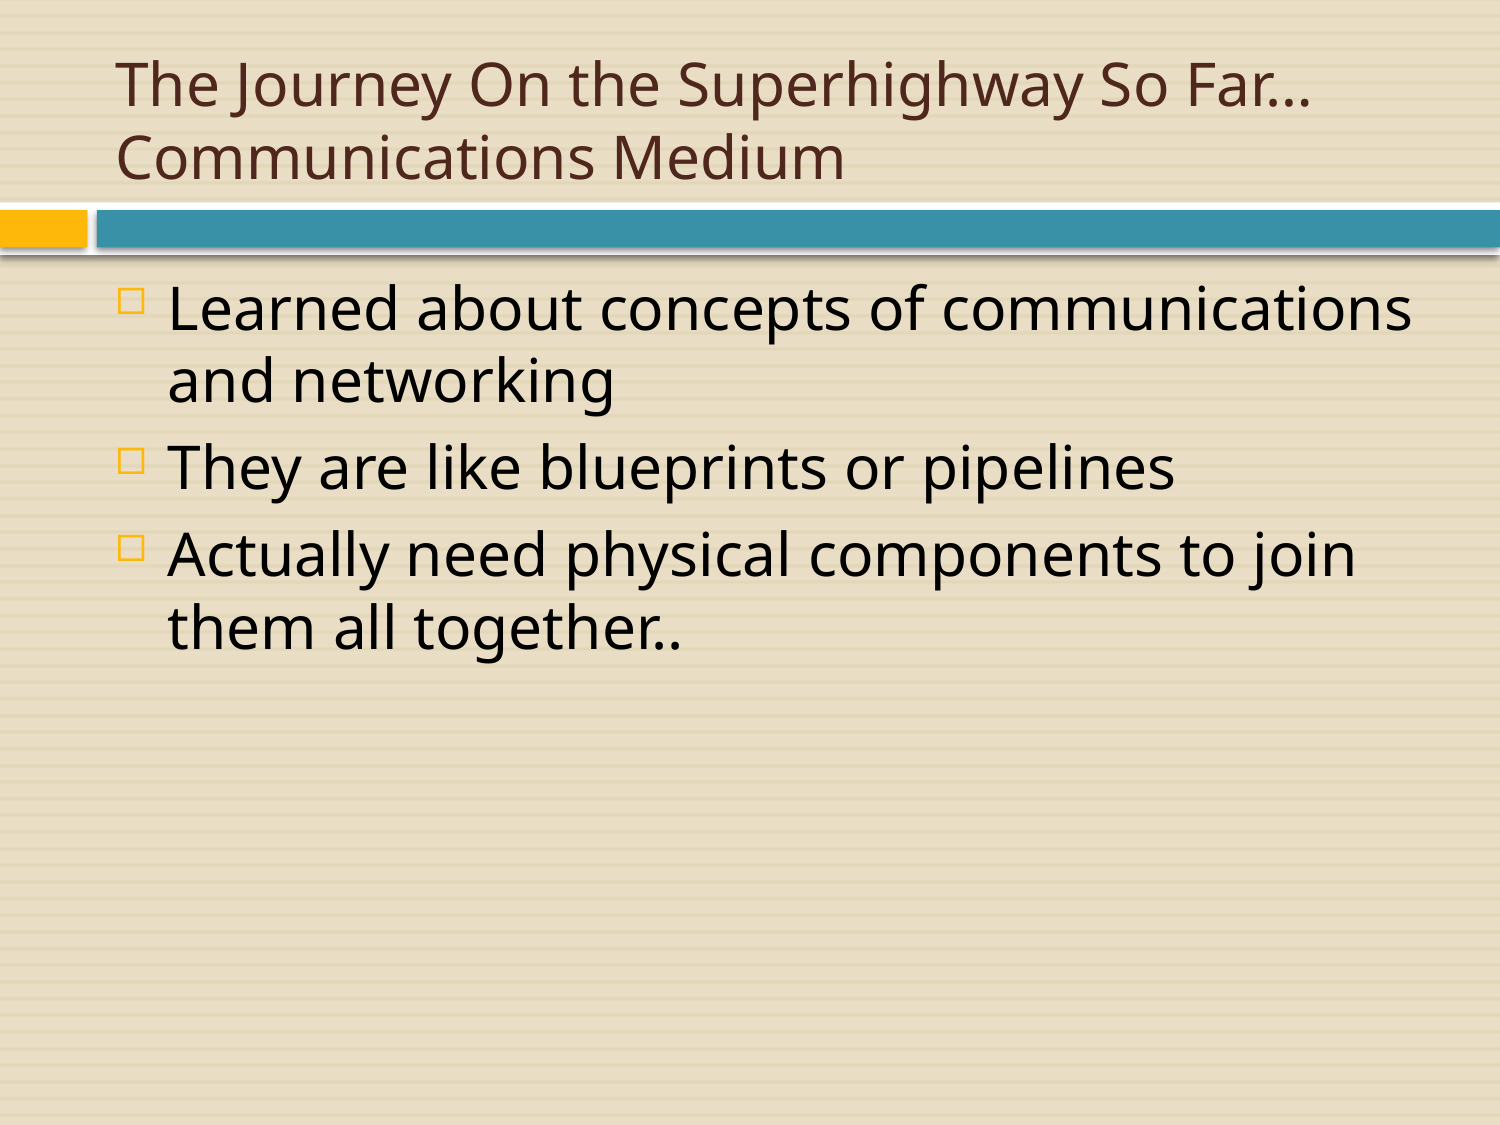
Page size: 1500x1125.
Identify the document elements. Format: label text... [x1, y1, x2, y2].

title The Journey On the Superhighway So Far…Communications Medium [100, 37, 1438, 200]
list Learned about concepts of communications and networking They are like blueprints or pipelines Actually need physical components to join them all together.. [100, 262, 1438, 1000]
